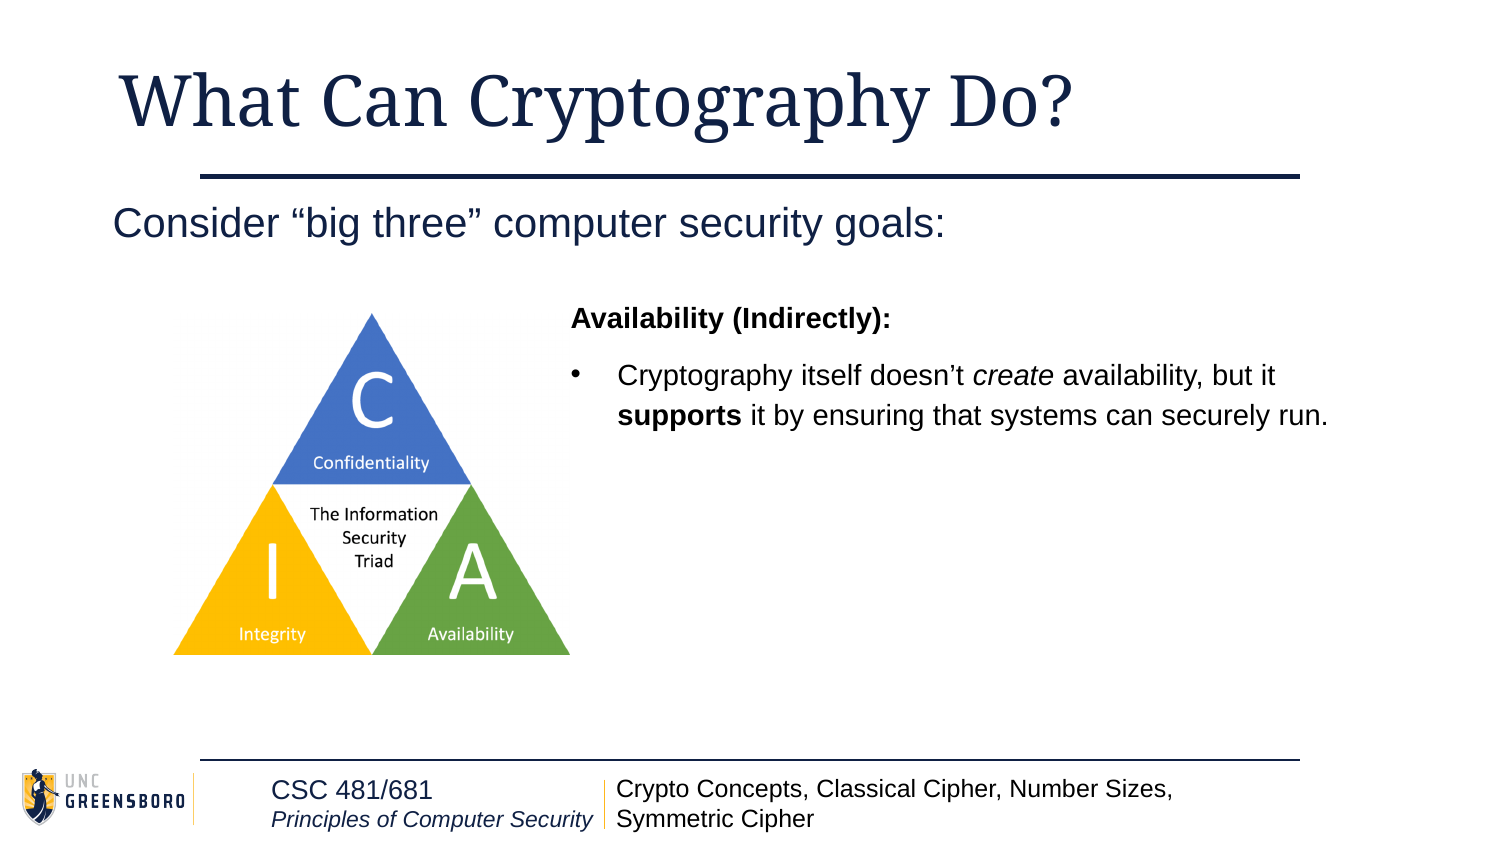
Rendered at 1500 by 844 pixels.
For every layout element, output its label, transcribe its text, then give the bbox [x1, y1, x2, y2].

list Consider “big three” computer security goals: [97, 188, 1092, 514]
title What Can Cryptography Do? [103, 44, 1397, 162]
picture [173, 312, 570, 655]
picture [22, 769, 194, 826]
text_box Availability (Indirectly): Cryptography itself doesn’t create availability, but it supports it by ensuring that systems can securely run. [555, 286, 1386, 439]
